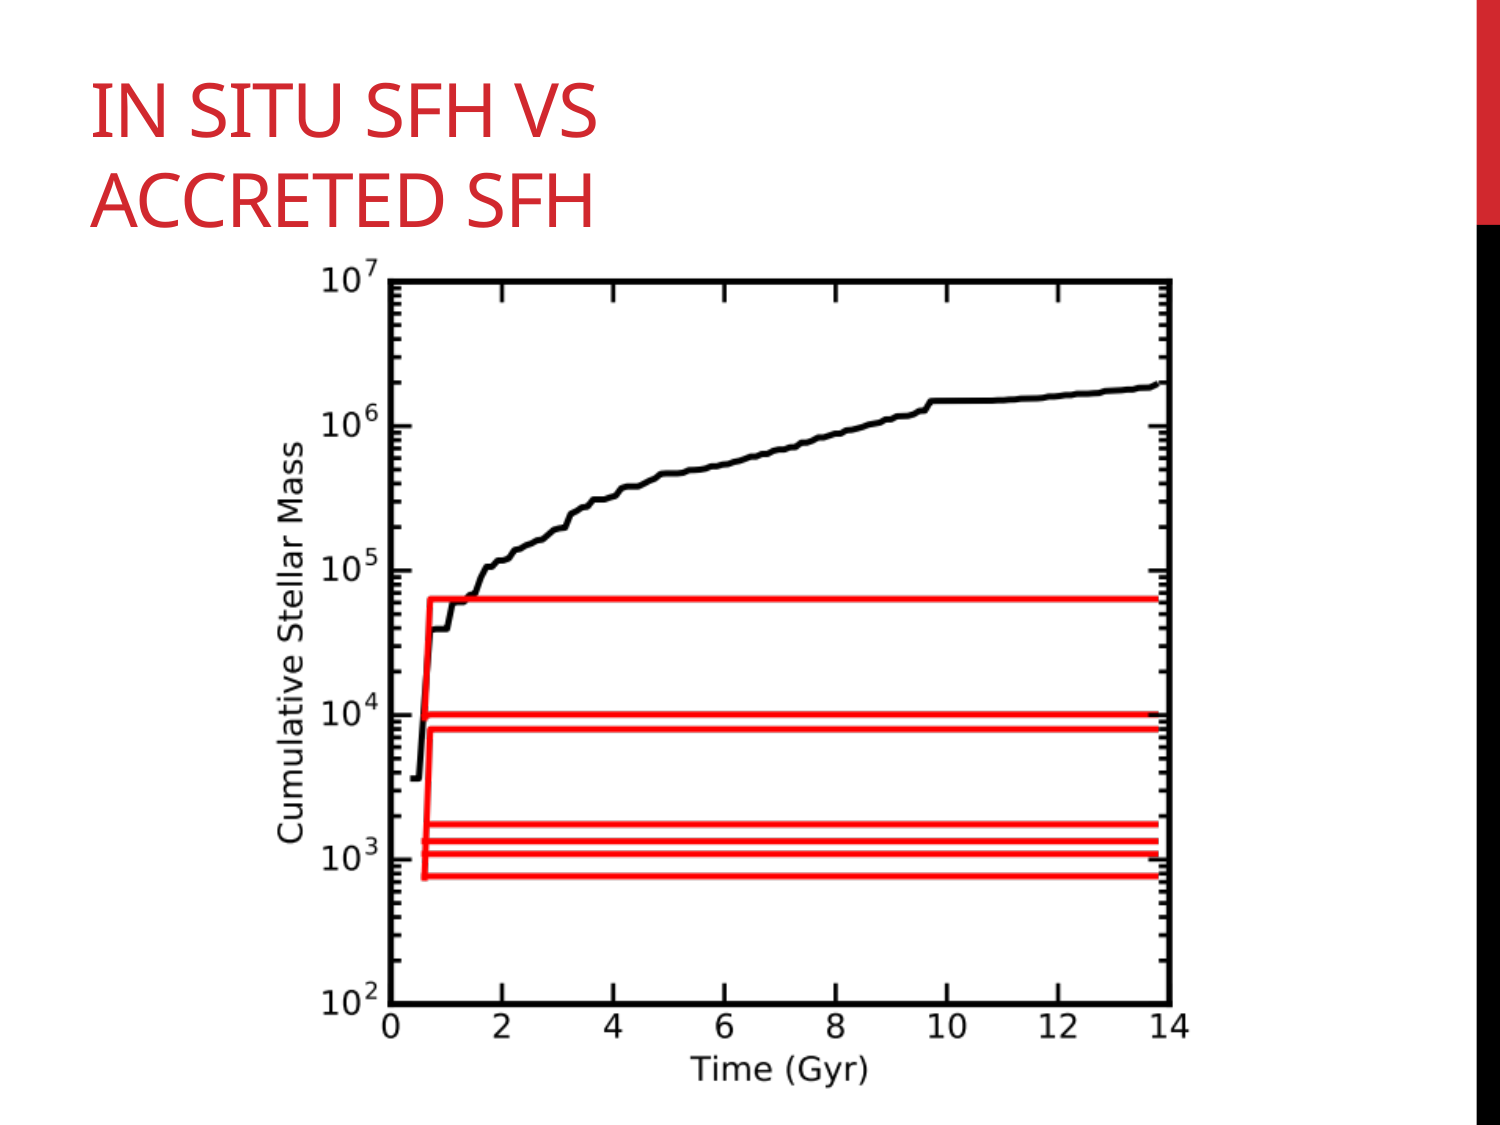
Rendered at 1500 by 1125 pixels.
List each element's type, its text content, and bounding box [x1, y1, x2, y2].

picture [261, 249, 1203, 1101]
title In situ sfh vs accreted SFH [75, 25, 1025, 250]
